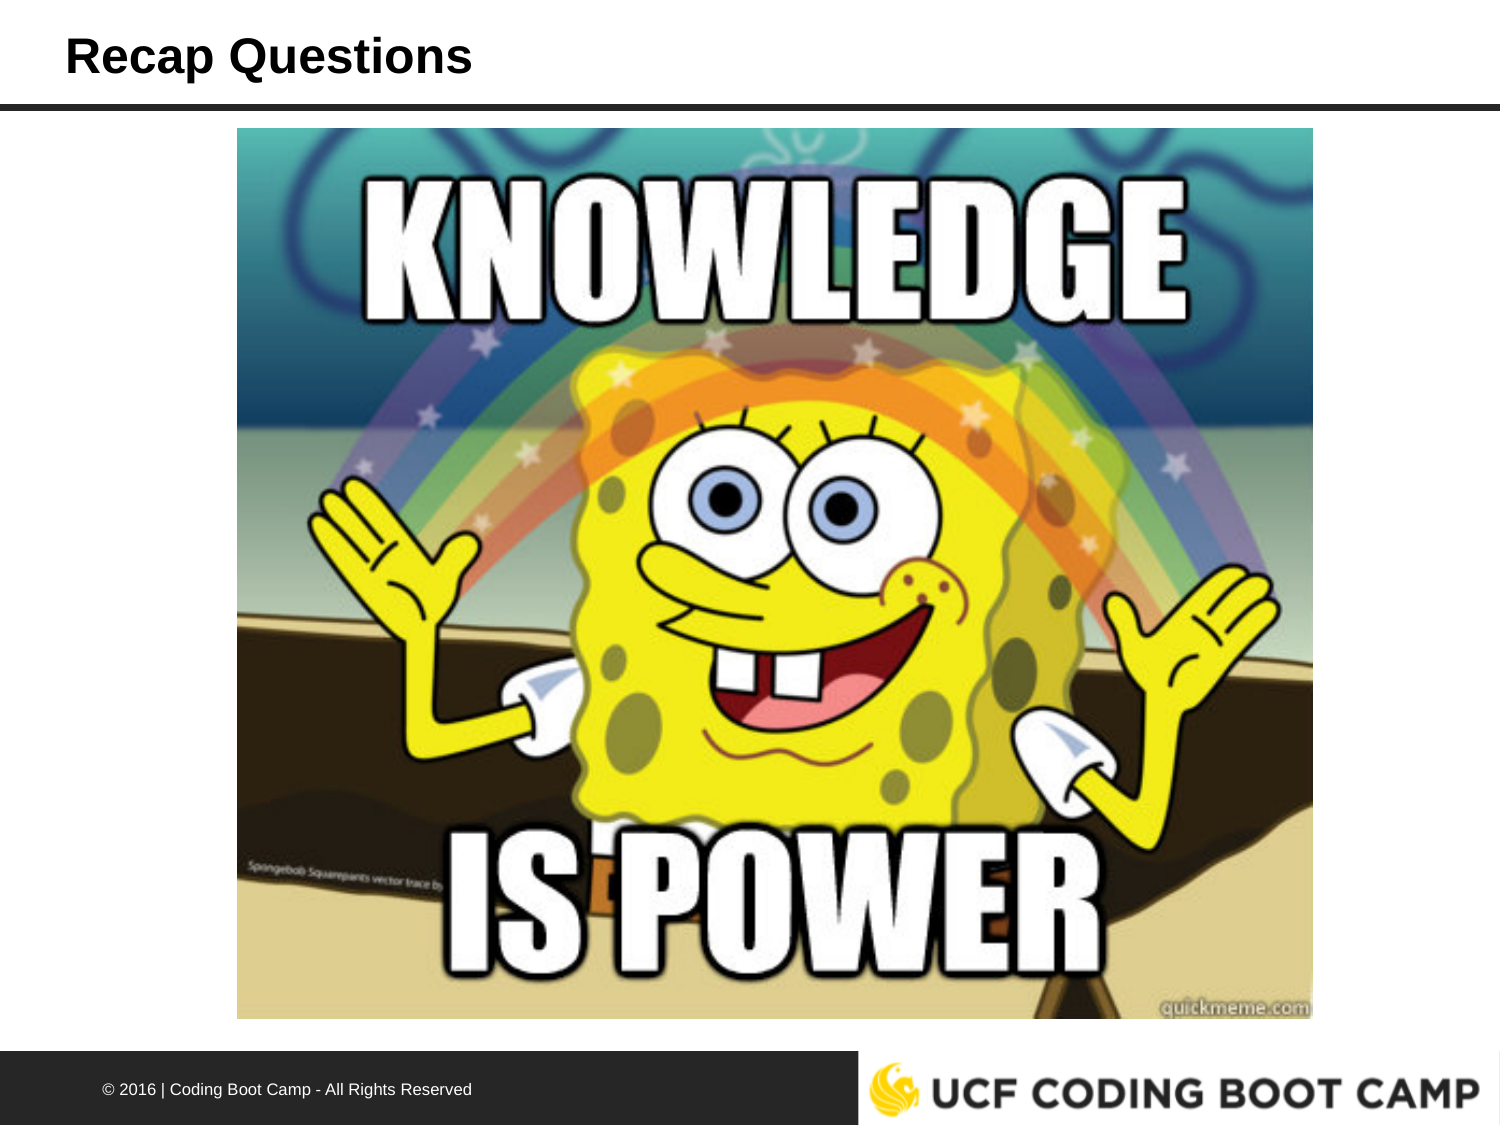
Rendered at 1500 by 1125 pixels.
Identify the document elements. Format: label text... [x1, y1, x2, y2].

picture [858, 1051, 1500, 1125]
picture [237, 128, 1313, 1020]
title Recap Questions [50, 0, 948, 108]
